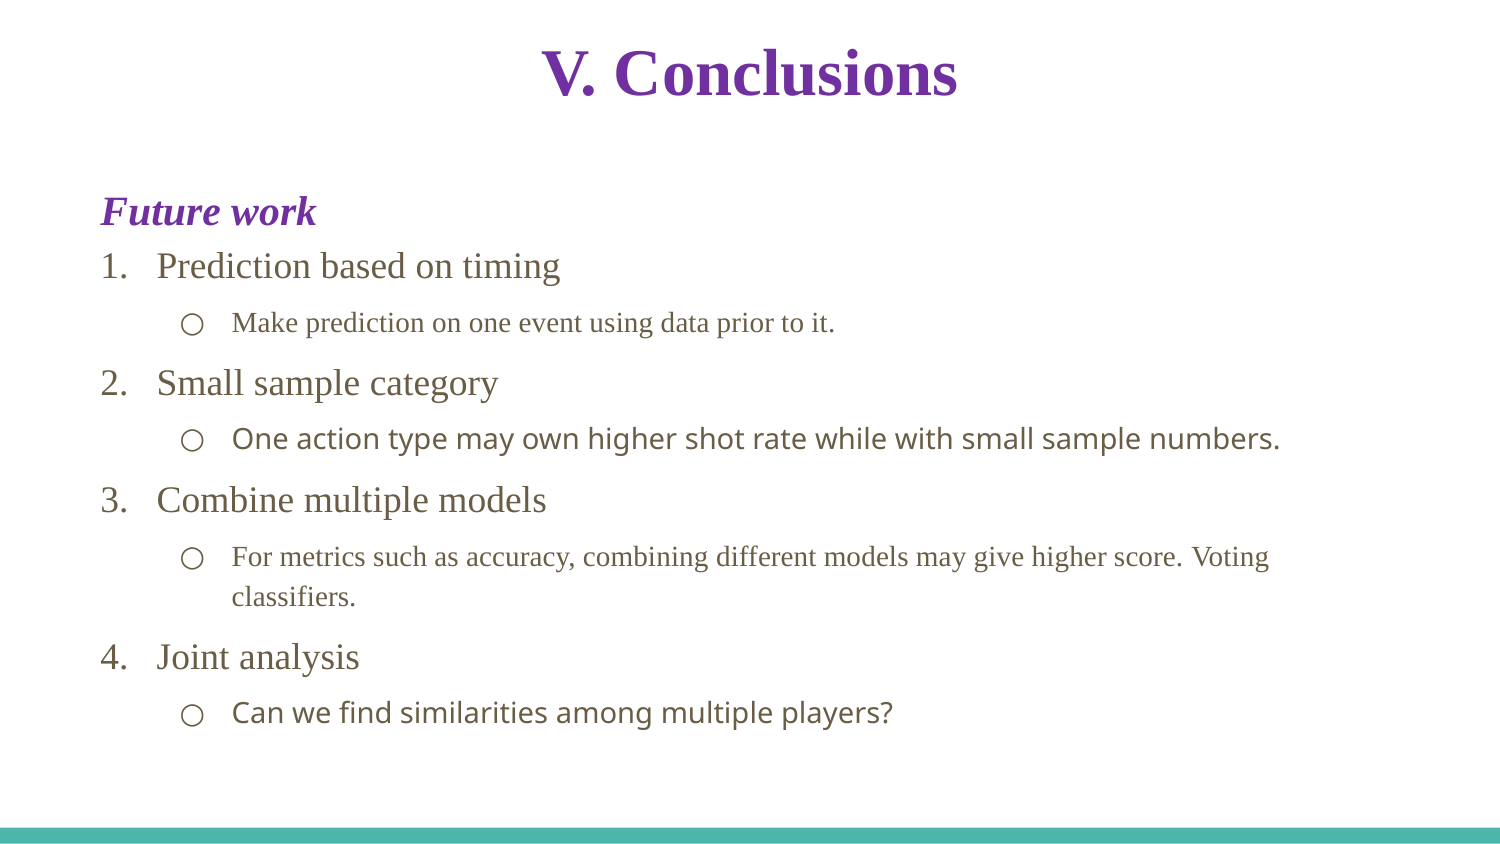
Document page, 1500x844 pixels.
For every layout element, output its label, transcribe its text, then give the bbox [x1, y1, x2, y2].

title V. Conclusions [51, 13, 1449, 130]
list Future work Prediction based on timing Make prediction on one event using data prior to it. Small sample category One action type may own higher shot rate while with small sample numbers. Combine multiple models For metrics such as accuracy, combining different models may give higher score. Voting classifiers. Joint analysis Can we find similarities among multiple players? [66, 161, 1414, 699]
